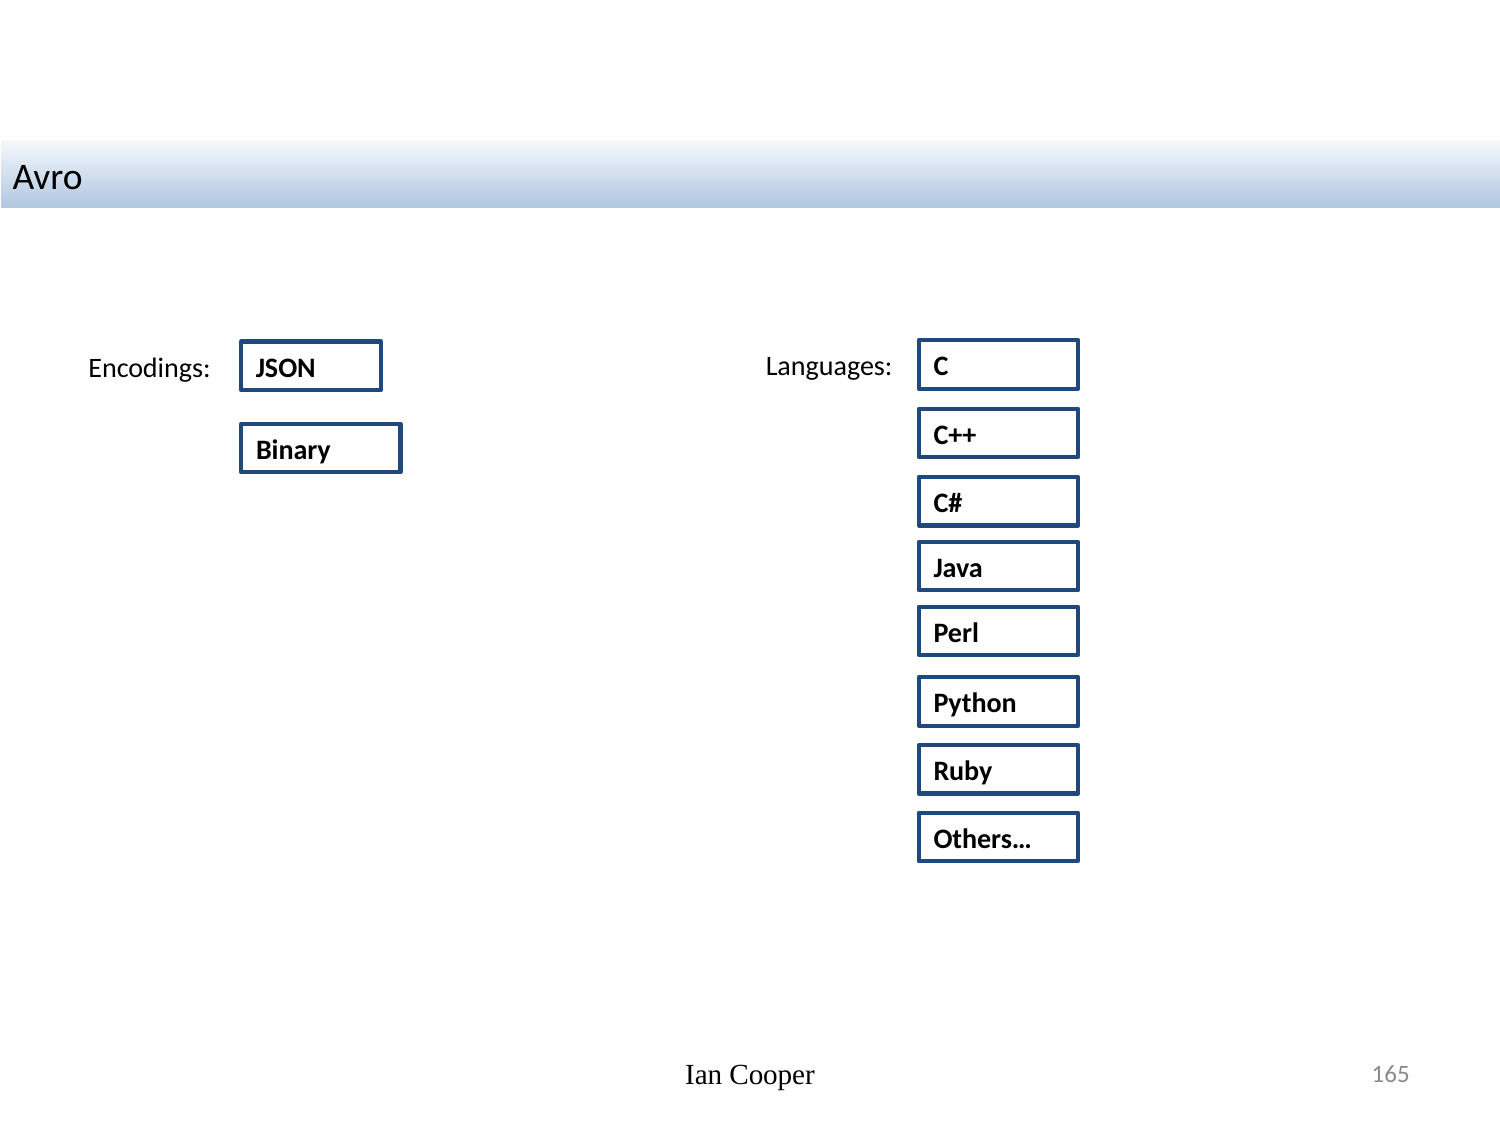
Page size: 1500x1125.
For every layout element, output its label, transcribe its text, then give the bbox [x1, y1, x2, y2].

text_box Avro [1, 140, 1500, 208]
text_box Java [918, 541, 1079, 591]
text_box C++ [918, 408, 1079, 458]
text_box JSON [241, 341, 381, 390]
text_box Languages: [751, 340, 908, 389]
text_box Binary [241, 423, 401, 473]
text_box C [918, 340, 1079, 389]
text_box Python [918, 677, 1079, 726]
slide_number 165 [1074, 1042, 1425, 1103]
text_box Perl [918, 606, 1079, 656]
footer Ian Cooper [512, 1042, 988, 1103]
text_box Encodings: [73, 341, 226, 390]
text_box C# [918, 477, 1079, 526]
text_box Others… [918, 812, 1079, 862]
text_box Ruby [918, 745, 1079, 794]
